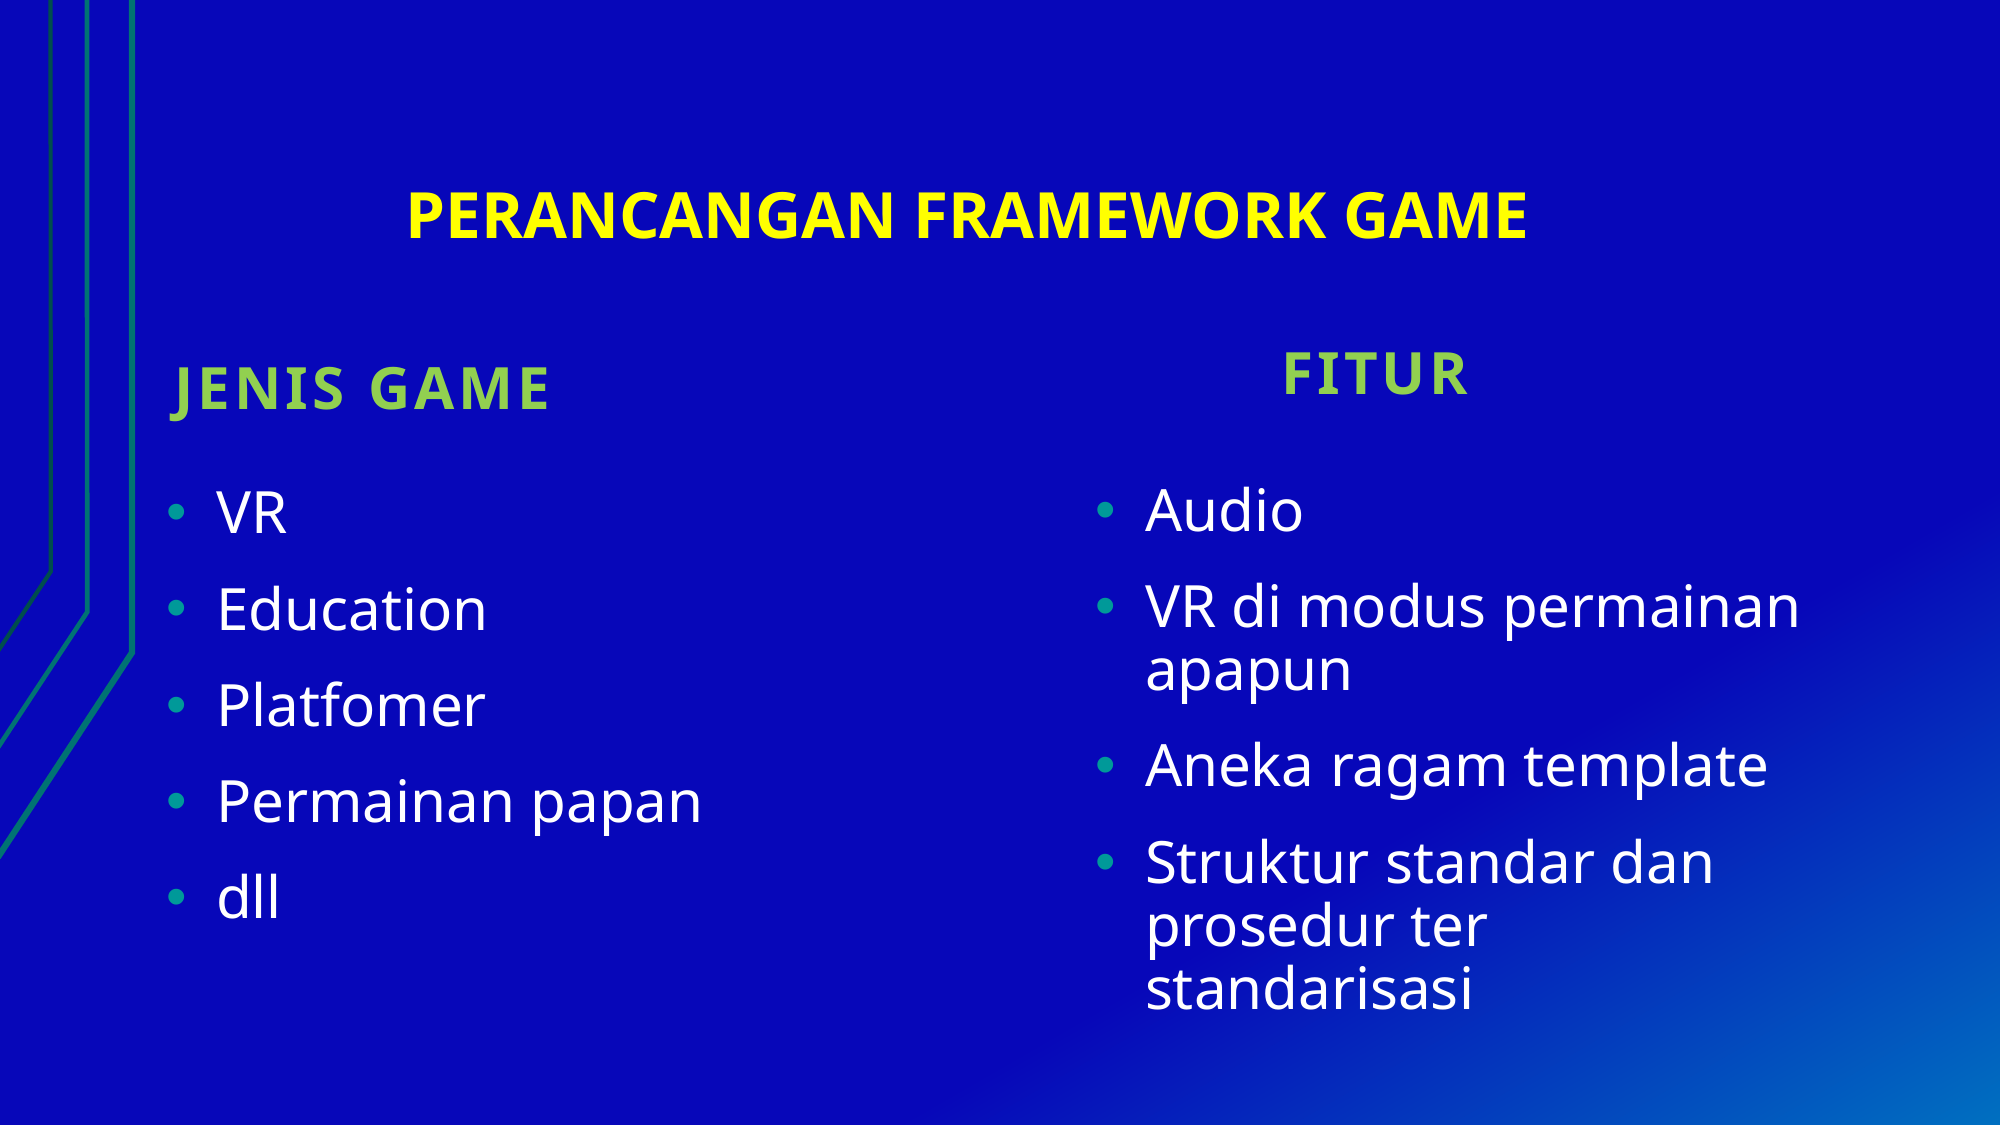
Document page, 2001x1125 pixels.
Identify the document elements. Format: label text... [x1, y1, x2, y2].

text_box Audio VR di modus permainan apapun Aneka ragam template Struktur standar dan prosedur ter standarisasi [1074, 471, 1825, 1034]
list VR Education Platfomer Permainan papan dll [146, 473, 800, 949]
title PERANCANGAN FRAMEWORK GAME [385, 125, 1673, 263]
text_box fitur [1137, 312, 1613, 417]
list JENIS GAME [125, 313, 600, 433]
